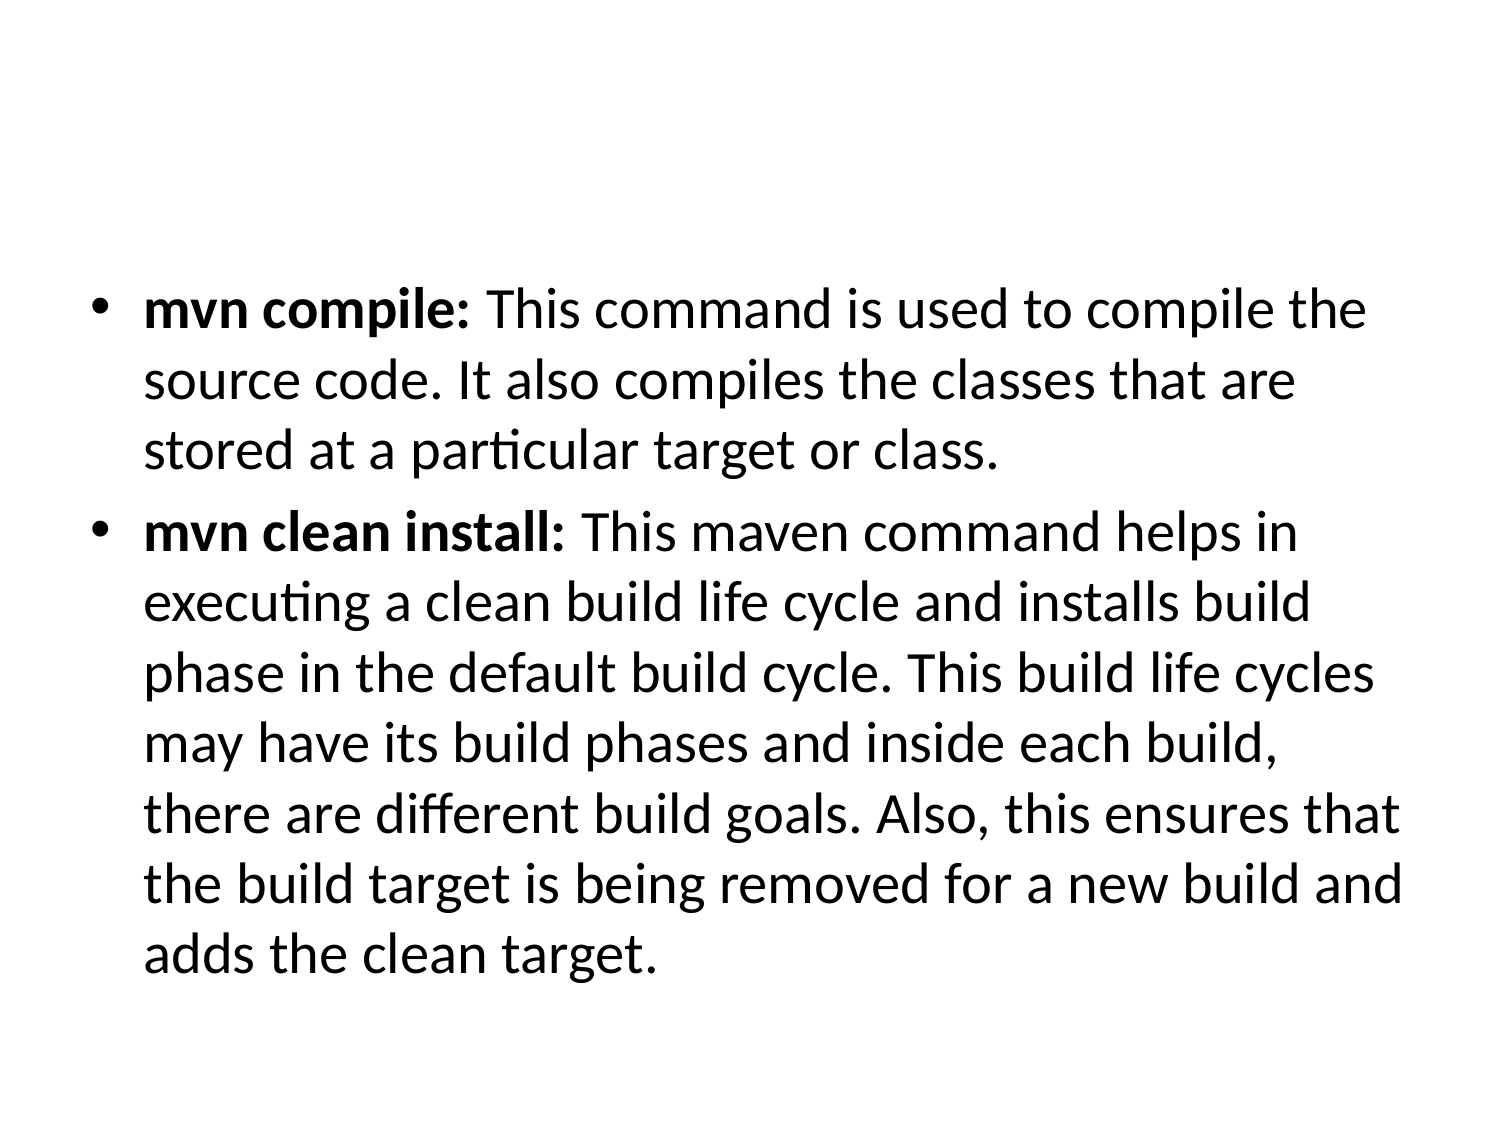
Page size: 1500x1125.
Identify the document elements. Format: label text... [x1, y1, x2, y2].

list mvn compile: This command is used to compile the source code. It also compiles the classes that are stored at a particular target or class. mvn clean install: This maven command helps in executing a clean build life cycle and installs build phase in the default build cycle. This build life cycles may have its build phases and inside each build, there are different build goals. Also, this ensures that the build target is being removed for a new build and adds the clean target. [75, 262, 1425, 1005]
